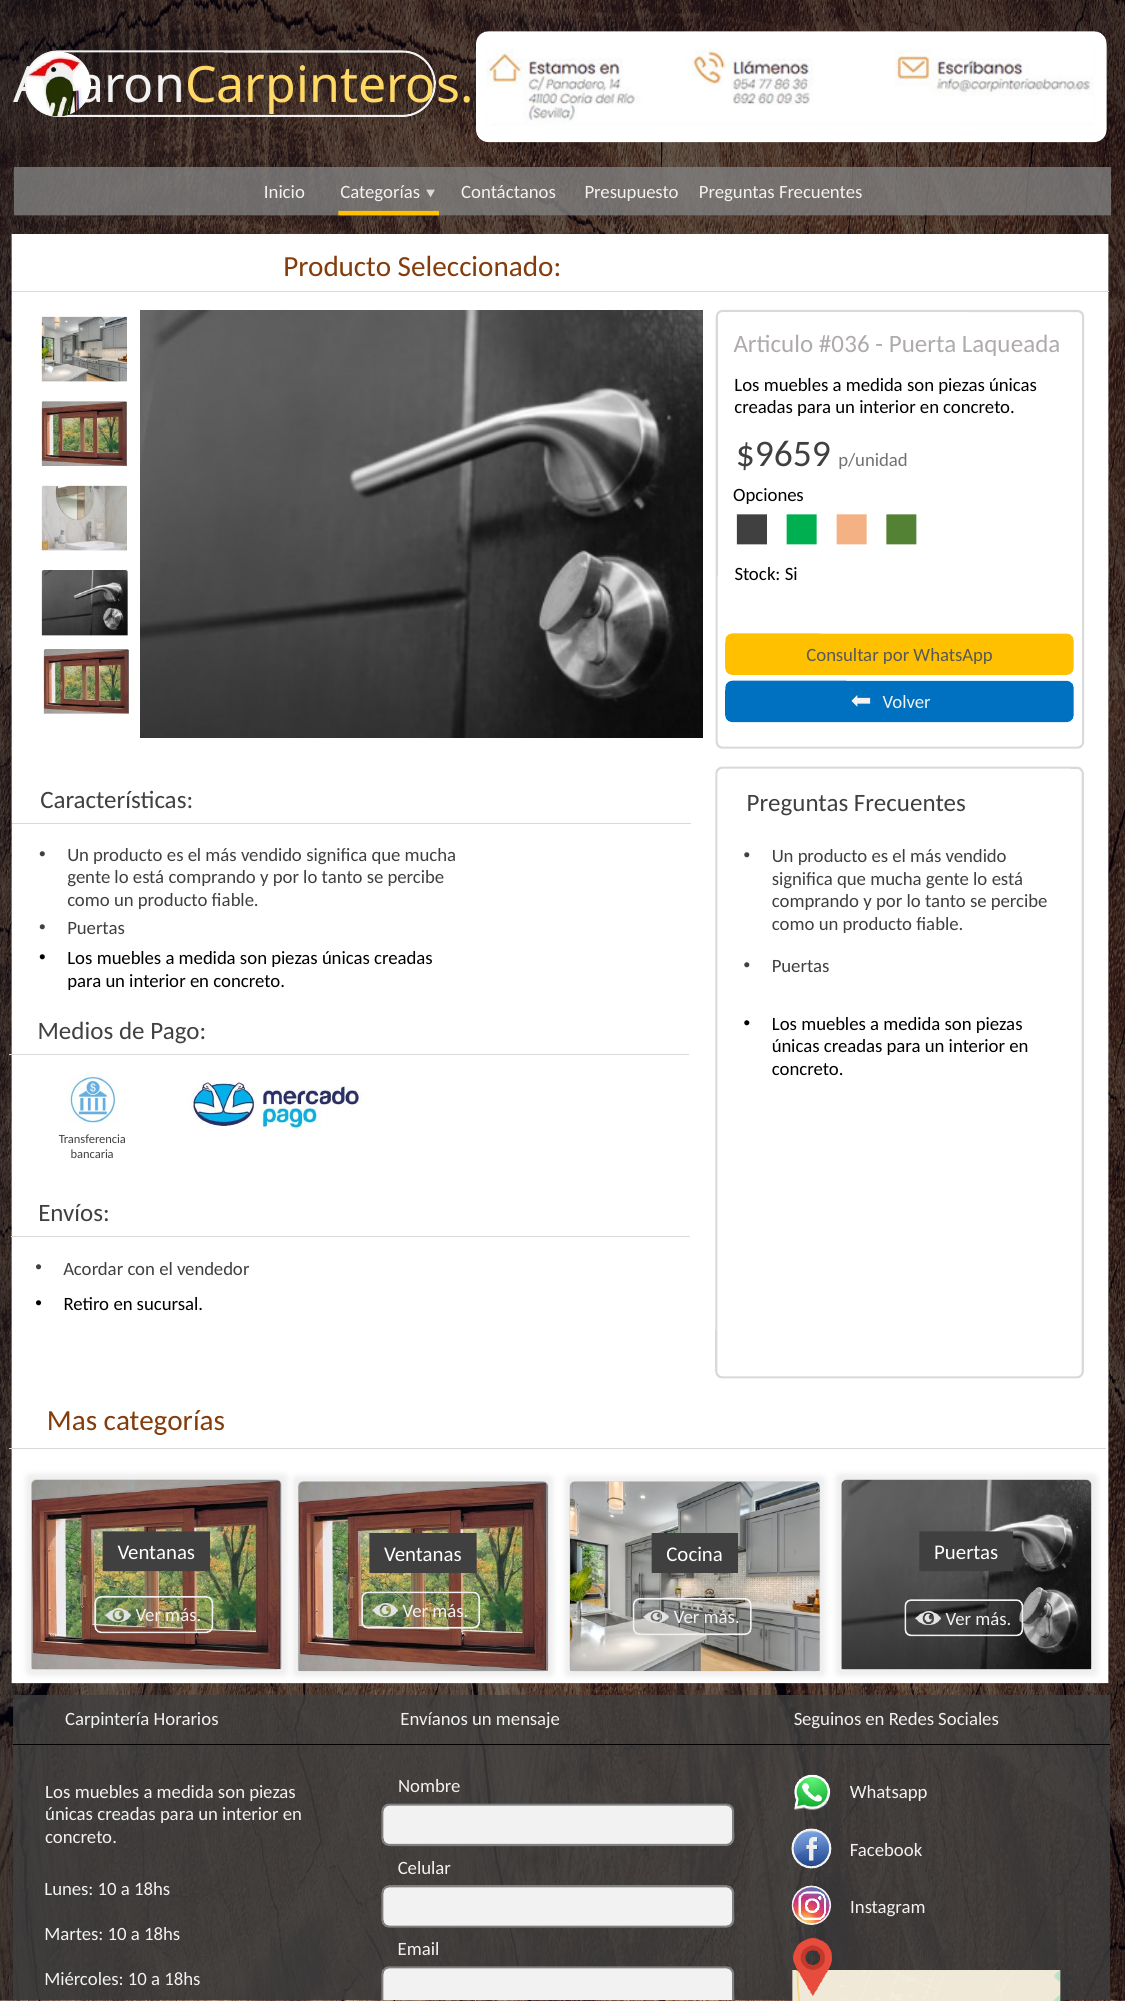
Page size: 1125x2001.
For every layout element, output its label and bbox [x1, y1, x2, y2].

text_box [13, 1695, 1111, 2000]
text_box [95, 1595, 218, 1634]
text_box [0, 0, 1125, 2000]
text_box [362, 1591, 485, 1630]
picture [185, 1077, 368, 1131]
text_box [13, 167, 1111, 216]
text_box [476, 31, 1107, 143]
text_box [725, 680, 1074, 723]
text_box [905, 1598, 1028, 1637]
text_box [725, 633, 1074, 675]
text_box [633, 1597, 756, 1636]
text_box [24, 1074, 161, 1169]
text_box [25, 45, 435, 117]
